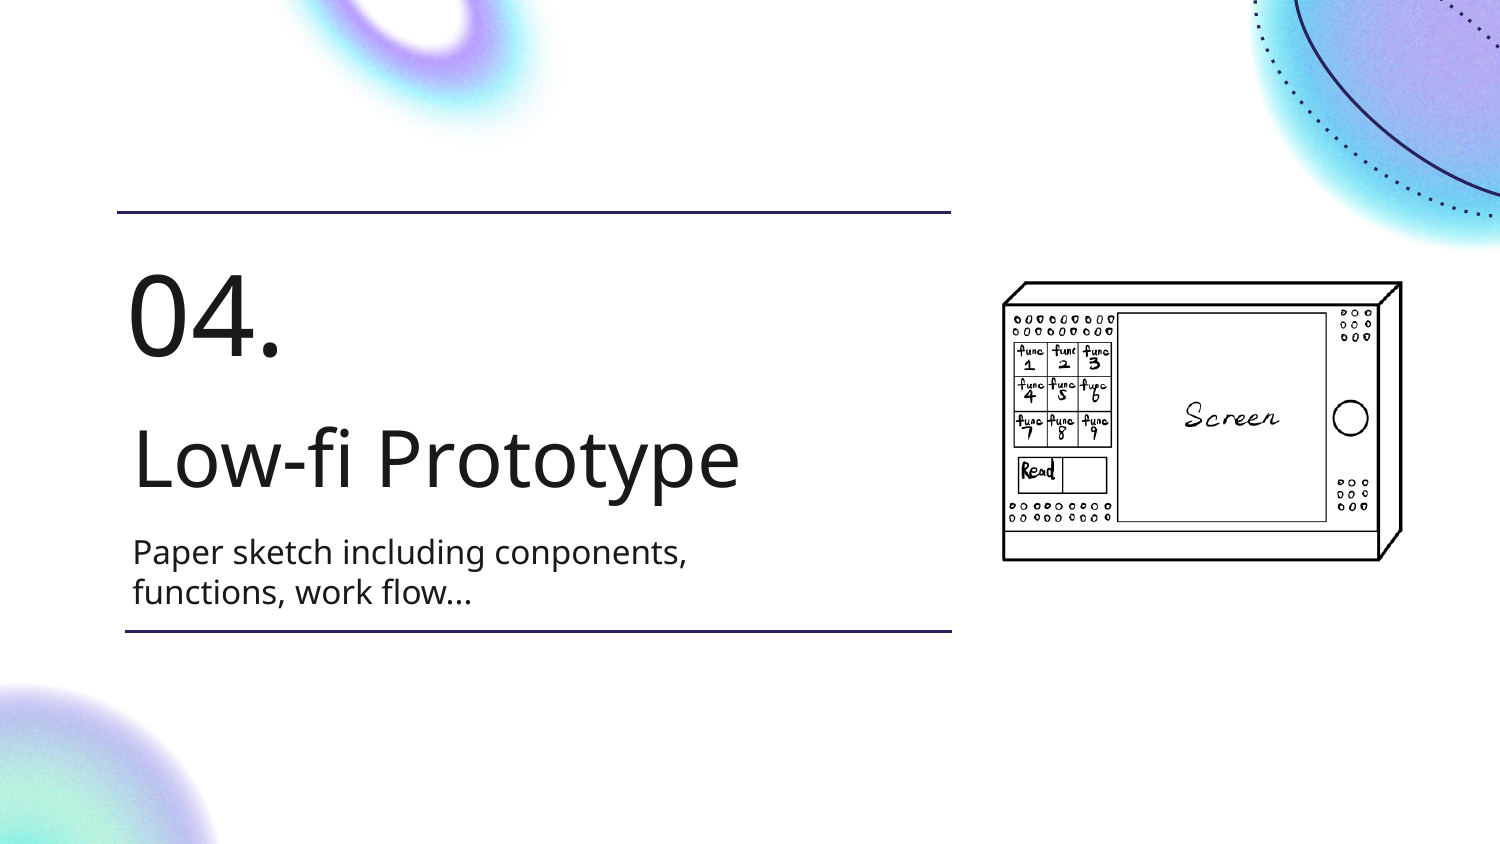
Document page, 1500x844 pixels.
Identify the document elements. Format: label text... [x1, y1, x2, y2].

text_box Low-fi Prototype [117, 366, 898, 545]
picture [0, 681, 225, 844]
picture [228, 0, 564, 157]
subtitle Paper sketch including conponents, functions, work flow... [117, 545, 860, 598]
text_box 04. [88, 220, 325, 402]
picture [903, 268, 1486, 605]
picture [1245, 0, 1500, 252]
